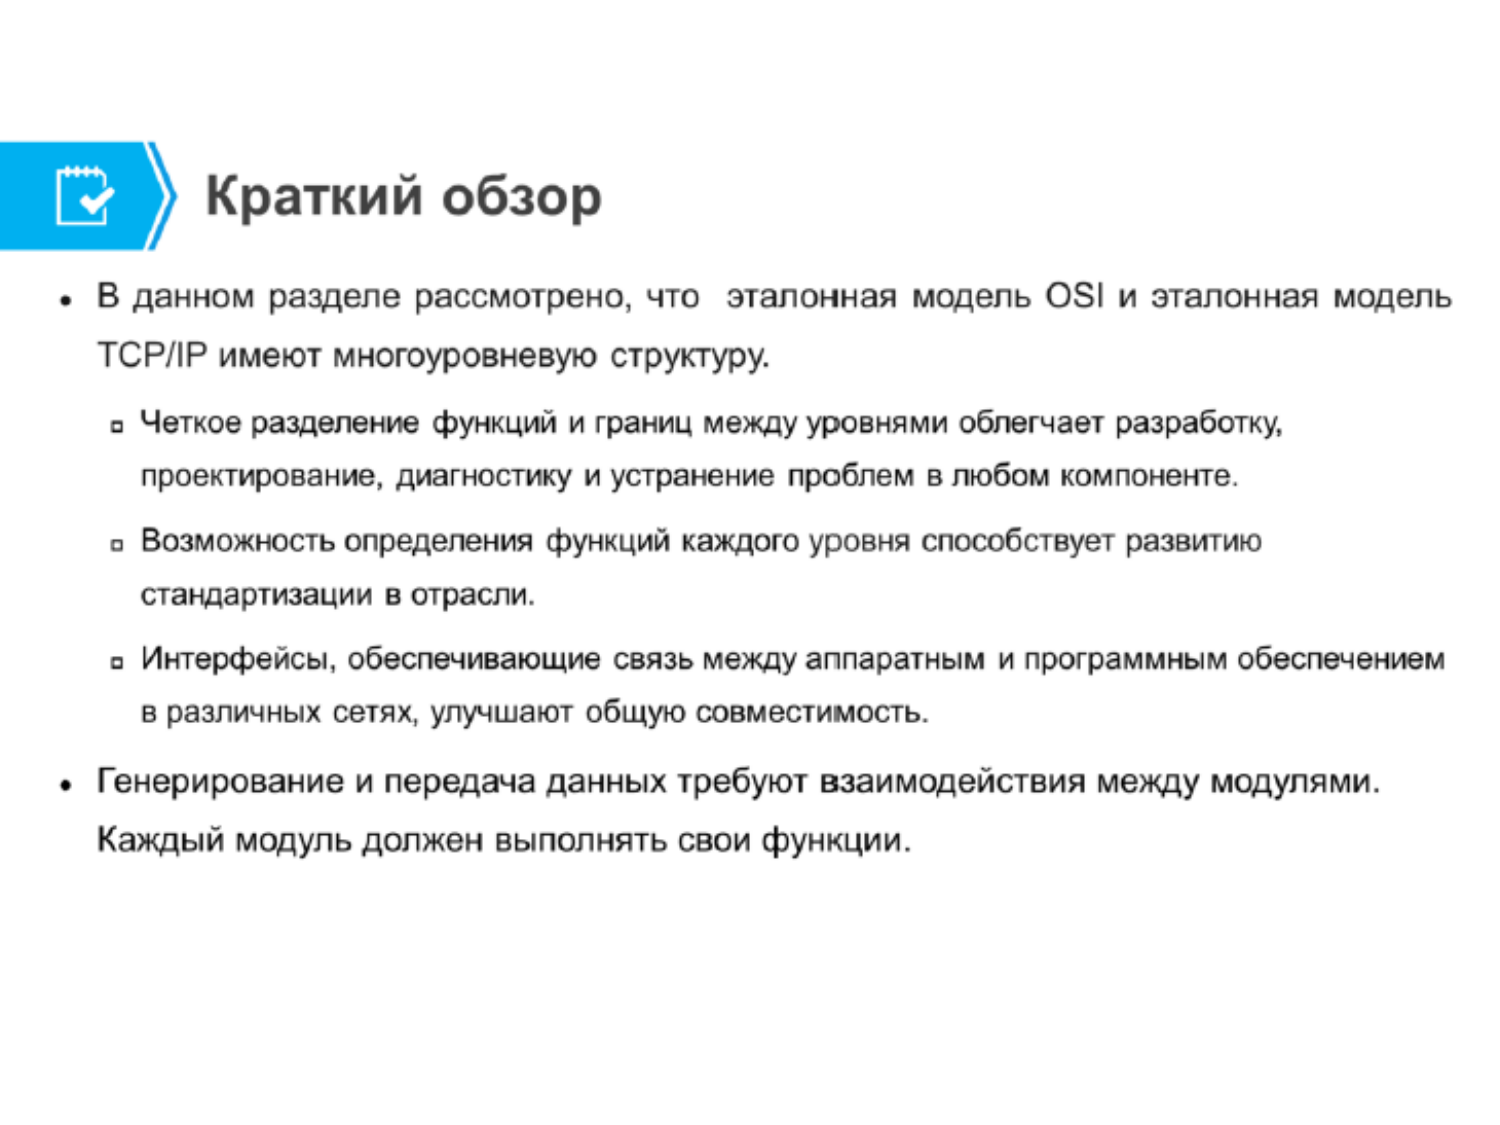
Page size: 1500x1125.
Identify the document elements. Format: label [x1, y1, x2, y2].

list [0, 112, 1500, 904]
